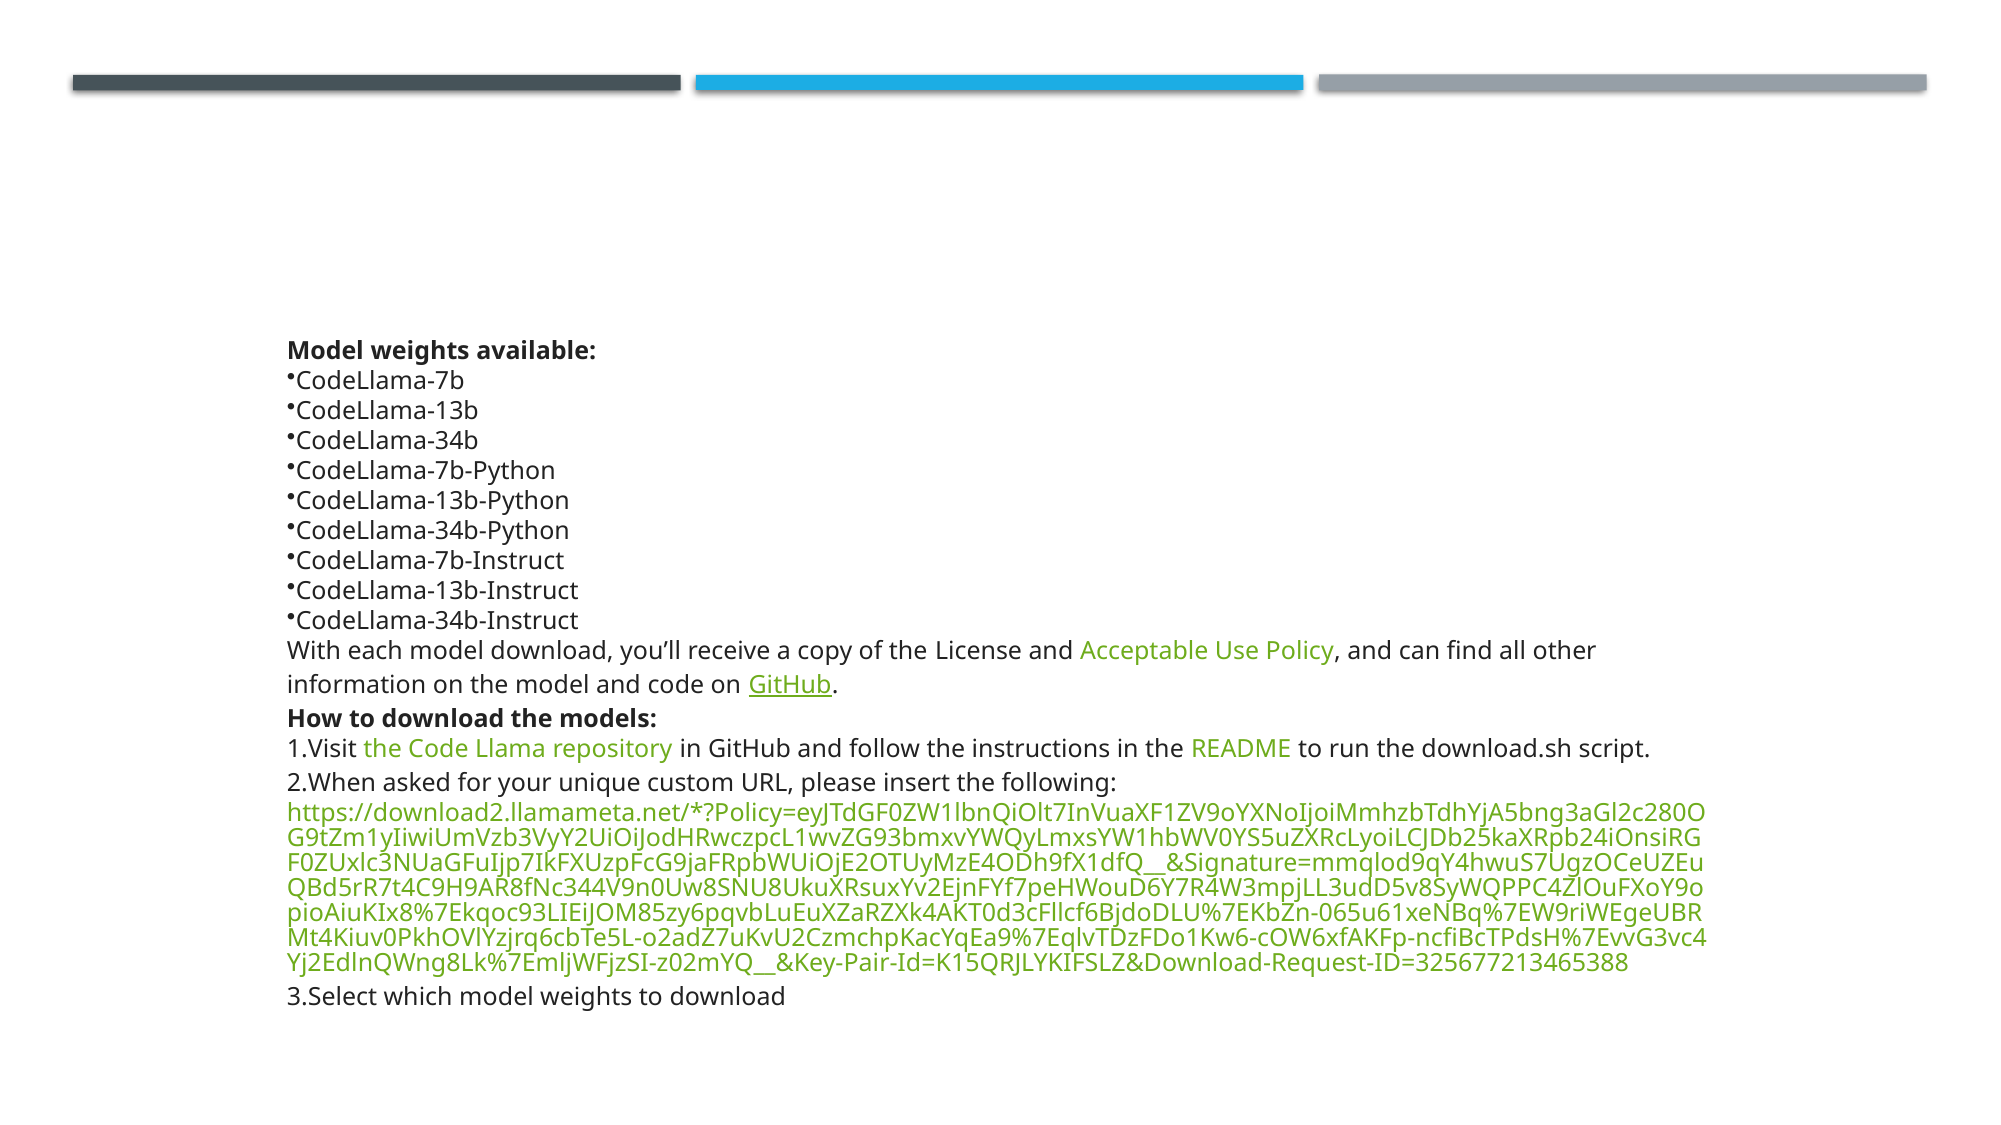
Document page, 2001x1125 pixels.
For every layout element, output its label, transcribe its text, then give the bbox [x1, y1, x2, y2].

text_box Model weights available: CodeLlama-7b CodeLlama-13b CodeLlama-34b CodeLlama-7b-Python CodeLlama-13b-Python CodeLlama-34b-Python CodeLlama-7b-Instruct CodeLlama-13b-Instruct CodeLlama-34b-Instruct With each model download, you’ll receive a copy of the License and Acceptable Use Policy, and can find all other information on the model and code on GitHub. How to download the models: Visit the Code Llama repository in GitHub and follow the instructions in the README to run the download.sh script. When asked for your unique custom URL, please insert the following: https://download2.llamameta.net/*?Policy=eyJTdGF0ZW1lbnQiOlt7InVuaXF1ZV9oYXNoIjoiMmhzbTdhYjA5bng3aGl2c280OG9tZm1yIiwiUmVzb3VyY2UiOiJodHRwczpcL1wvZG93bmxvYWQyLmxsYW1hbWV0YS5uZXRcLyoiLCJDb25kaXRpb24iOnsiRGF0ZUxlc3NUaGFuIjp7IkFXUzpFcG9jaFRpbWUiOjE2OTUyMzE4ODh9fX1dfQ__&Signature=mmqlod9qY4hwuS7UgzOCeUZEuQBd5rR7t4C9H9AR8fNc344V9n0Uw8SNU8UkuXRsuxYv2EjnFYf7peHWouD6Y7R4W3mpjLL3udD5v8SyWQPPC4ZlOuFXoY9opioAiuKIx8%7Ekqoc93LIEiJOM85zy6pqvbLuEuXZaRZXk4AKT0d3cFllcf6BjdoDLU%7EKbZn-065u61xeNBq%7EW9riWEgeUBRMt4Kiuv0PkhOVlYzjrq6cbTe5L-o2adZ7uKvU2CzmchpKacYqEa9%7EqlvTDzFDo1Kw6-cOW6xfAKFp-ncfiBcTPdsH%7EvvG3vc4Yj2EdlnQWng8Lk%7EmljWFjzSI-z02mYQ__&Key-Pair-Id=K15QRJLYKIFSLZ&Download-Request-ID=325677213465388 Select which model weights to download [271, 327, 1729, 898]
